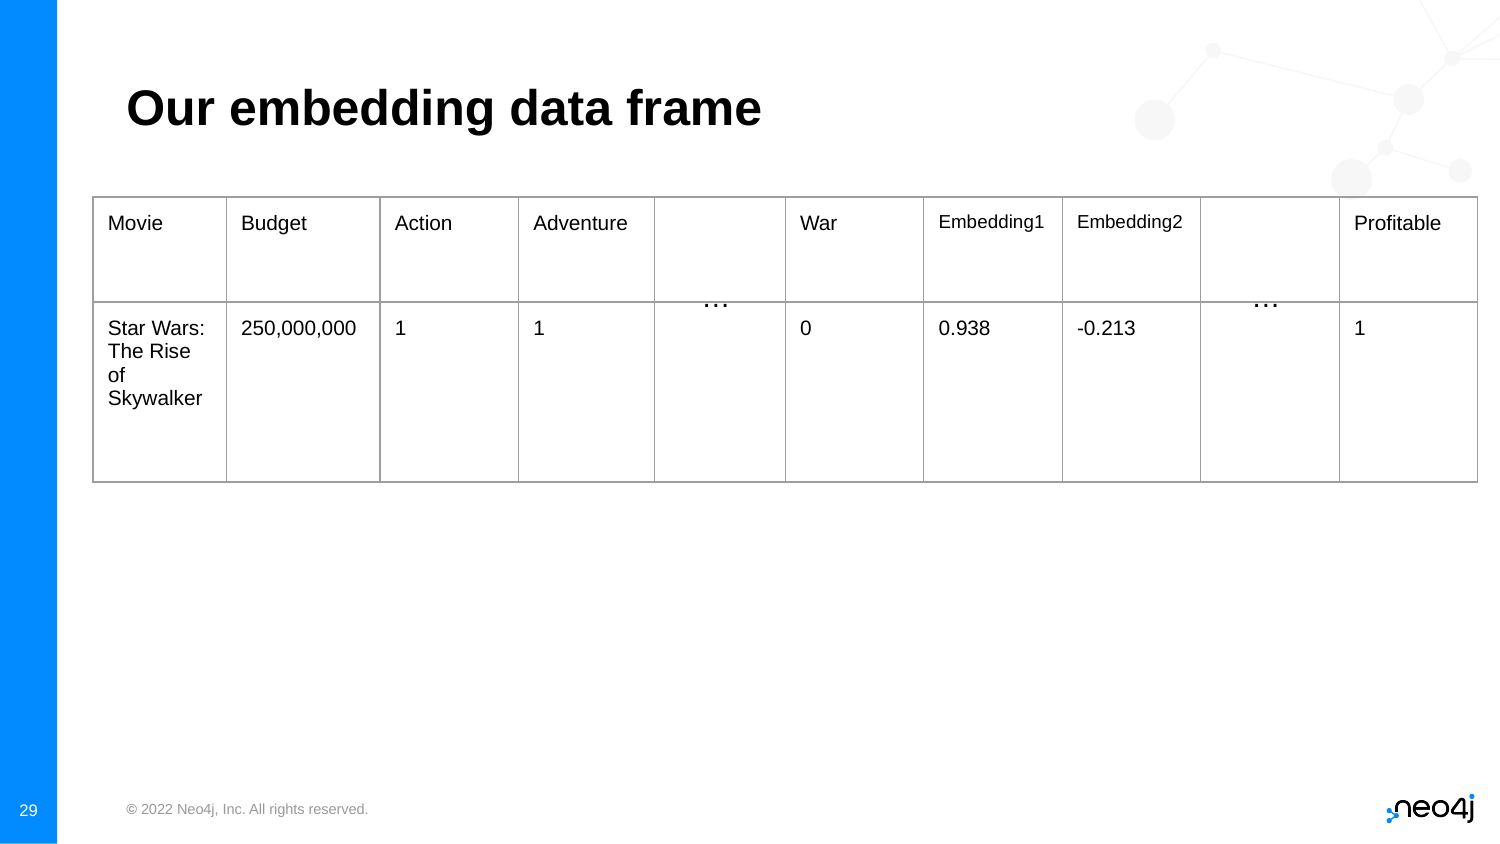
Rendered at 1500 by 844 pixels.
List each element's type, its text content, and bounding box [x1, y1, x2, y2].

text_box … [1236, 263, 1364, 329]
table_cell 250,000,000 [227, 303, 379, 481]
table_header War [786, 198, 923, 301]
table_cell 1 [381, 303, 518, 481]
table_header Budget [227, 198, 379, 301]
table_header Movie [94, 198, 226, 301]
table_cell 1 [519, 303, 654, 481]
picture [1385, 791, 1476, 826]
title Our embedding data frame [111, 60, 1432, 155]
picture [1134, 0, 1500, 200]
table_header [655, 198, 785, 301]
table_cell -0.213 [1063, 303, 1200, 481]
text_box … [686, 263, 814, 329]
table_cell [655, 303, 785, 481]
slide_number ‹#› [0, 776, 58, 842]
table_header Embedding1 [924, 198, 1062, 301]
table_header [1201, 198, 1339, 301]
table_cell Star Wars: The Rise of Skywalker [94, 303, 226, 481]
table_cell 1 [1340, 303, 1477, 481]
table_header Adventure [519, 198, 654, 301]
table_cell 0 [786, 303, 923, 481]
table_cell 0.938 [924, 303, 1062, 481]
table_cell [1201, 303, 1339, 481]
table_header Action [381, 198, 518, 301]
table_header Profitable [1340, 198, 1477, 301]
table_header Embedding2 [1063, 198, 1200, 301]
